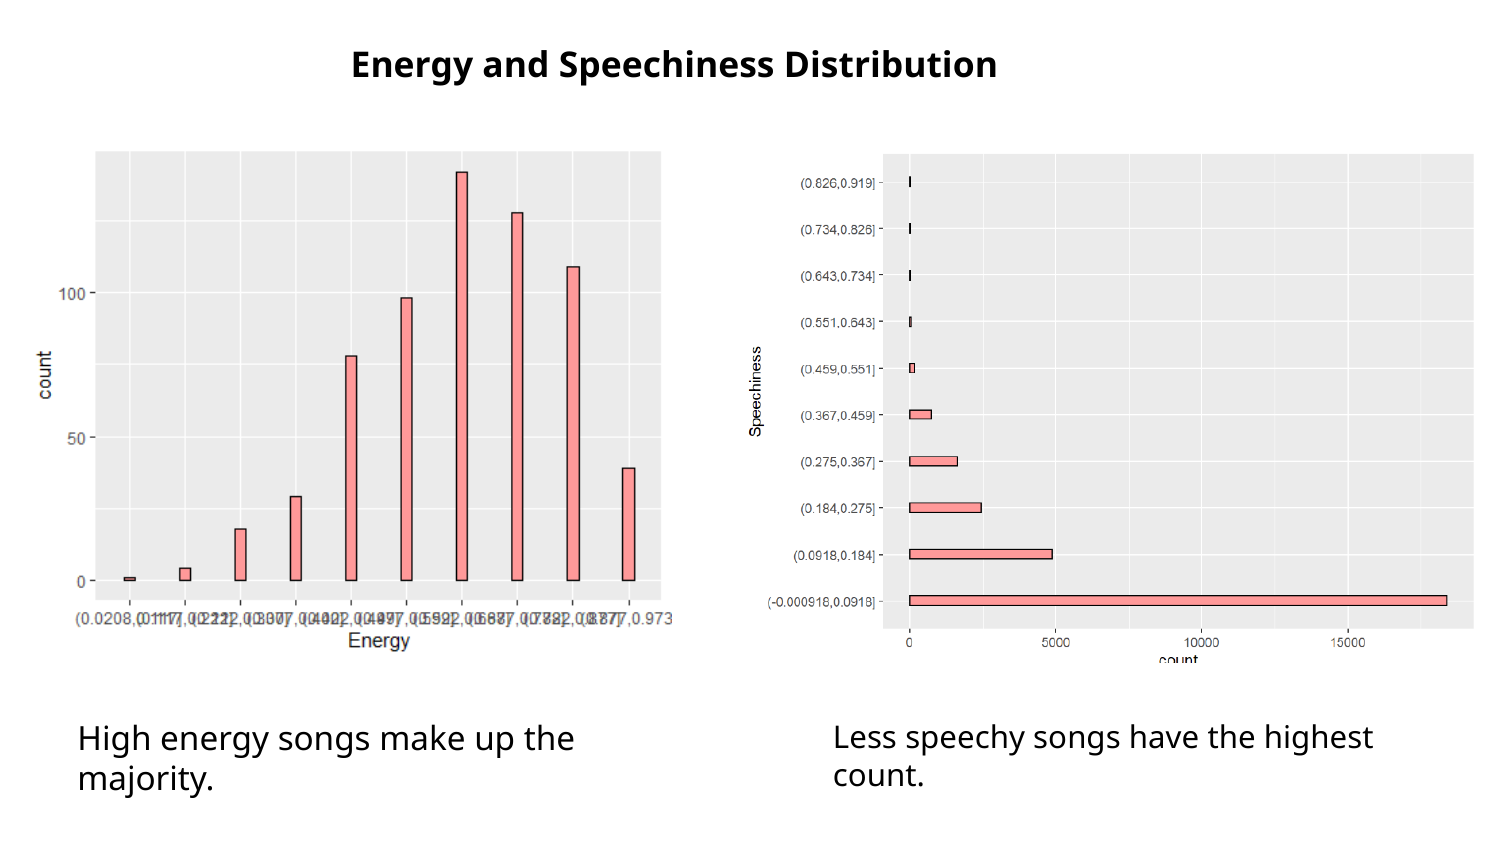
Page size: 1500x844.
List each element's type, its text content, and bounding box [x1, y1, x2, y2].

text_box High energy songs make up the majority. [62, 702, 710, 844]
text_box Energy and Speechiness Distribution [335, 27, 1142, 100]
text_box Less speechy songs have the highest count. [817, 702, 1465, 844]
picture [738, 144, 1500, 663]
picture [23, 142, 672, 661]
